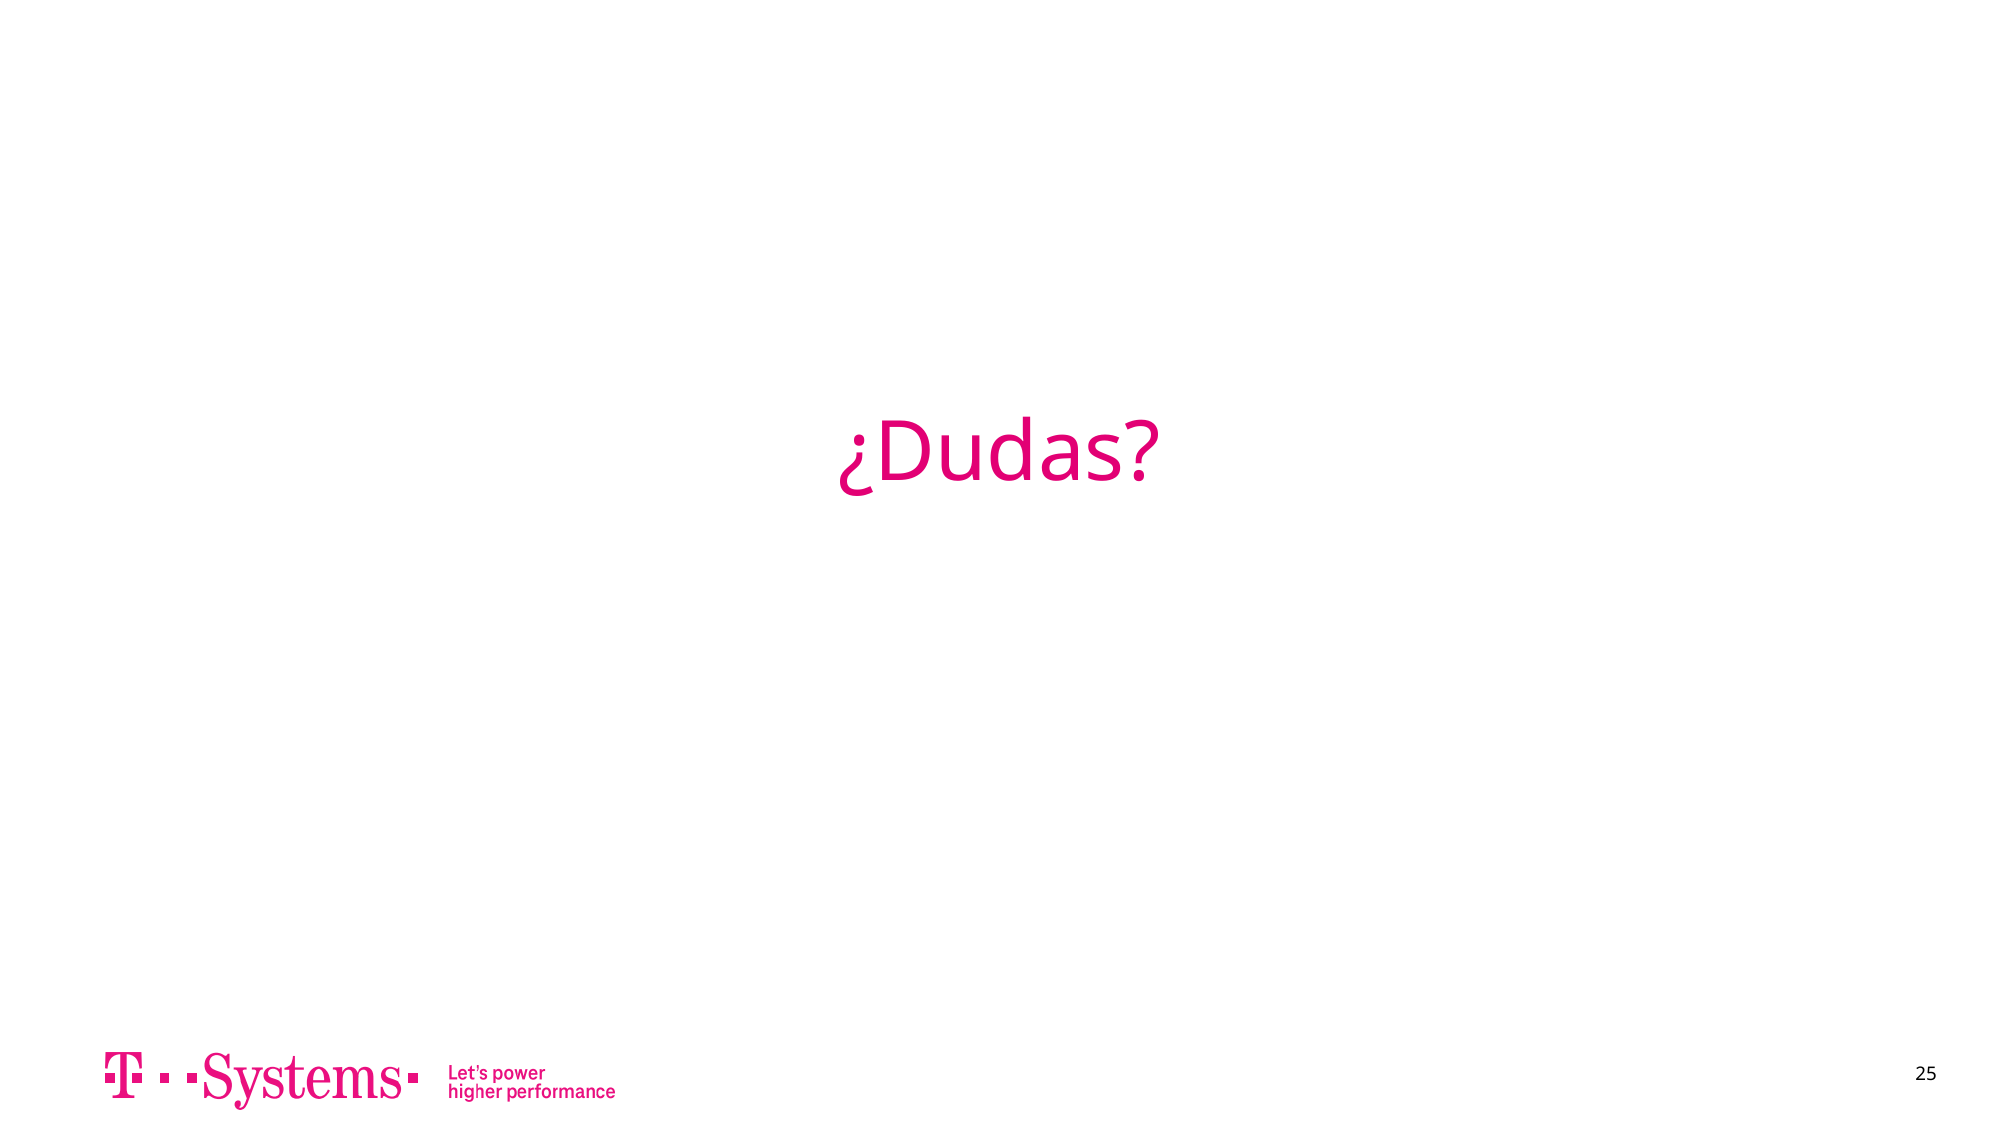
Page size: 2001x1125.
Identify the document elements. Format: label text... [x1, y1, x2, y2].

slide_number 25 [1915, 1047, 1957, 1101]
title ¿Dudas? [102, 408, 1898, 528]
